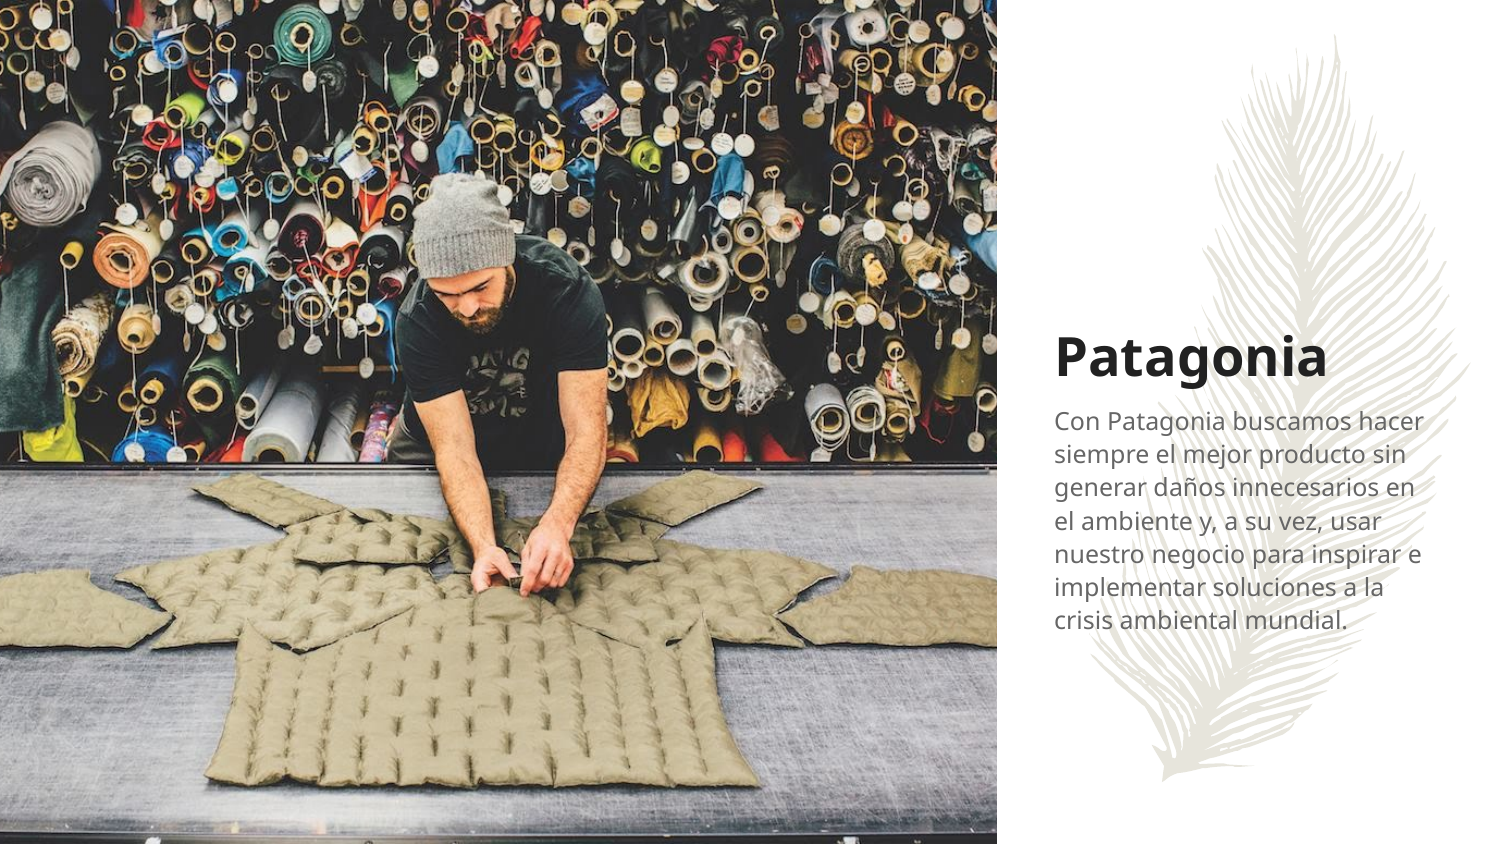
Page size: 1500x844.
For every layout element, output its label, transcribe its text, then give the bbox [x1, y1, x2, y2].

list Con Patagonia buscamos hacer siempre el mejor producto sin generar daños innecesarios en el ambiente y, a su vez, usar nuestro negocio para inspirar e implementar soluciones a la crisis ambiental mundial. [1042, 396, 1440, 750]
picture [0, 0, 998, 844]
title Patagonia [1042, 185, 1441, 393]
